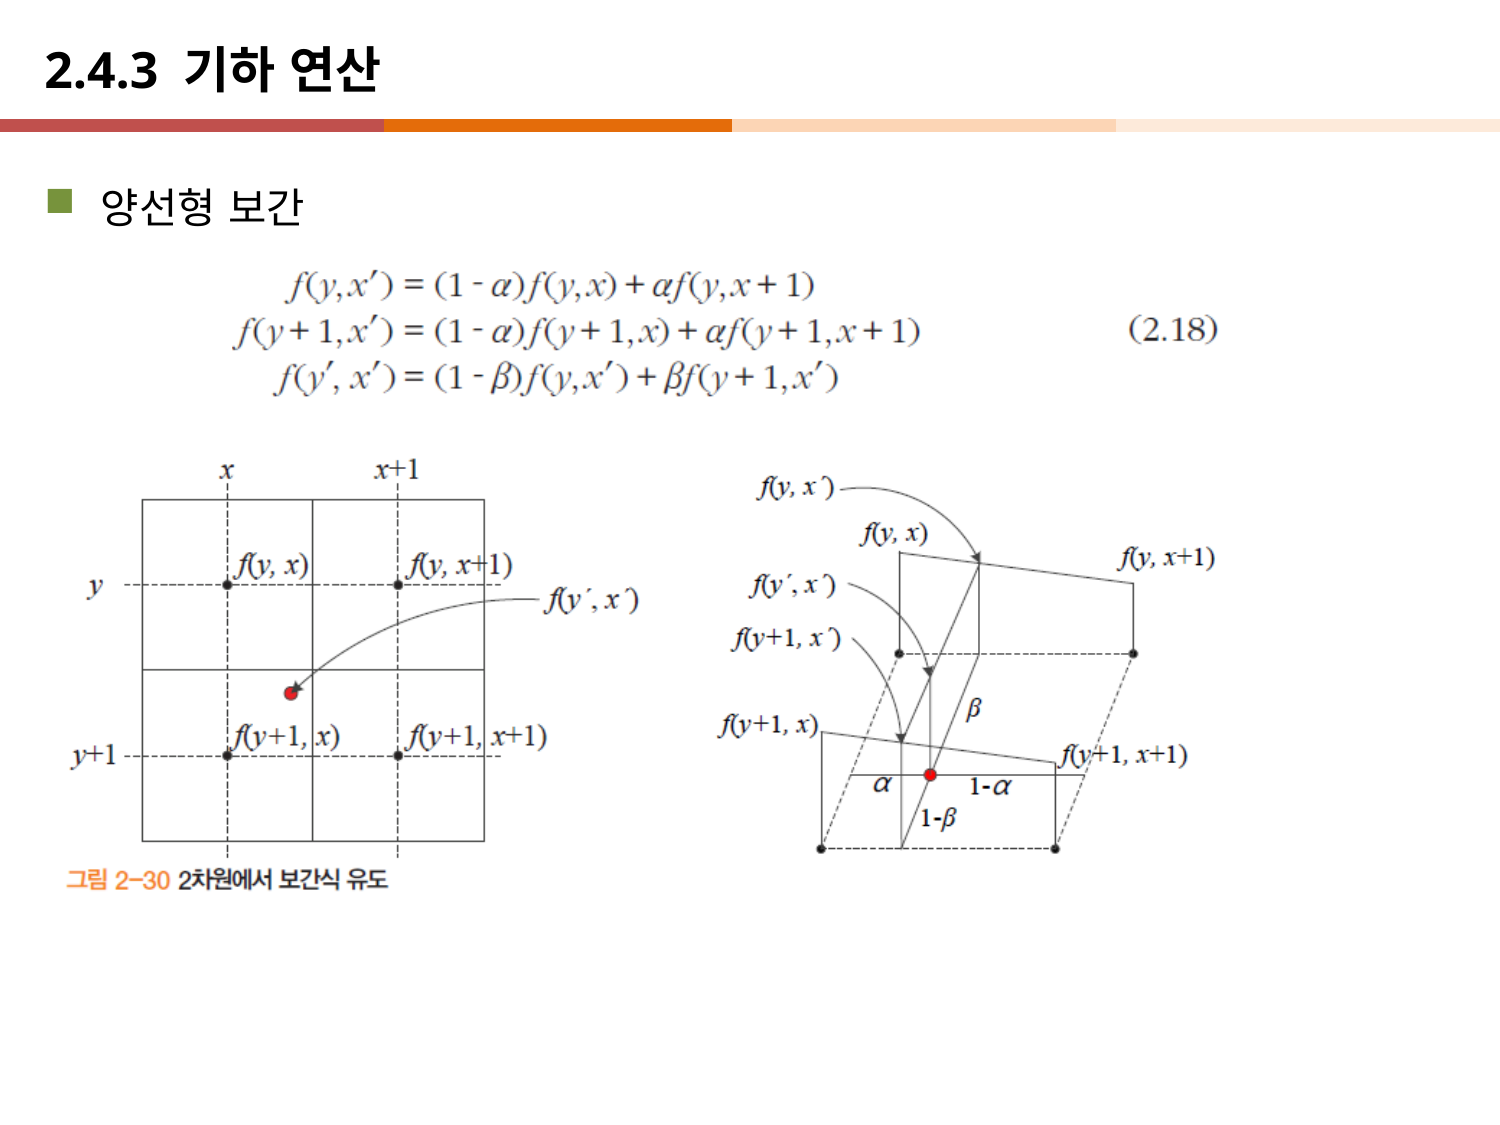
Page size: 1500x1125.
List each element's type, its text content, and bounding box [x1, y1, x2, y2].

picture [231, 258, 1228, 415]
title 2.4.3 기하 연산 [29, 23, 1270, 114]
picture [64, 455, 1228, 911]
list 양선형 보간 [29, 148, 1471, 1083]
